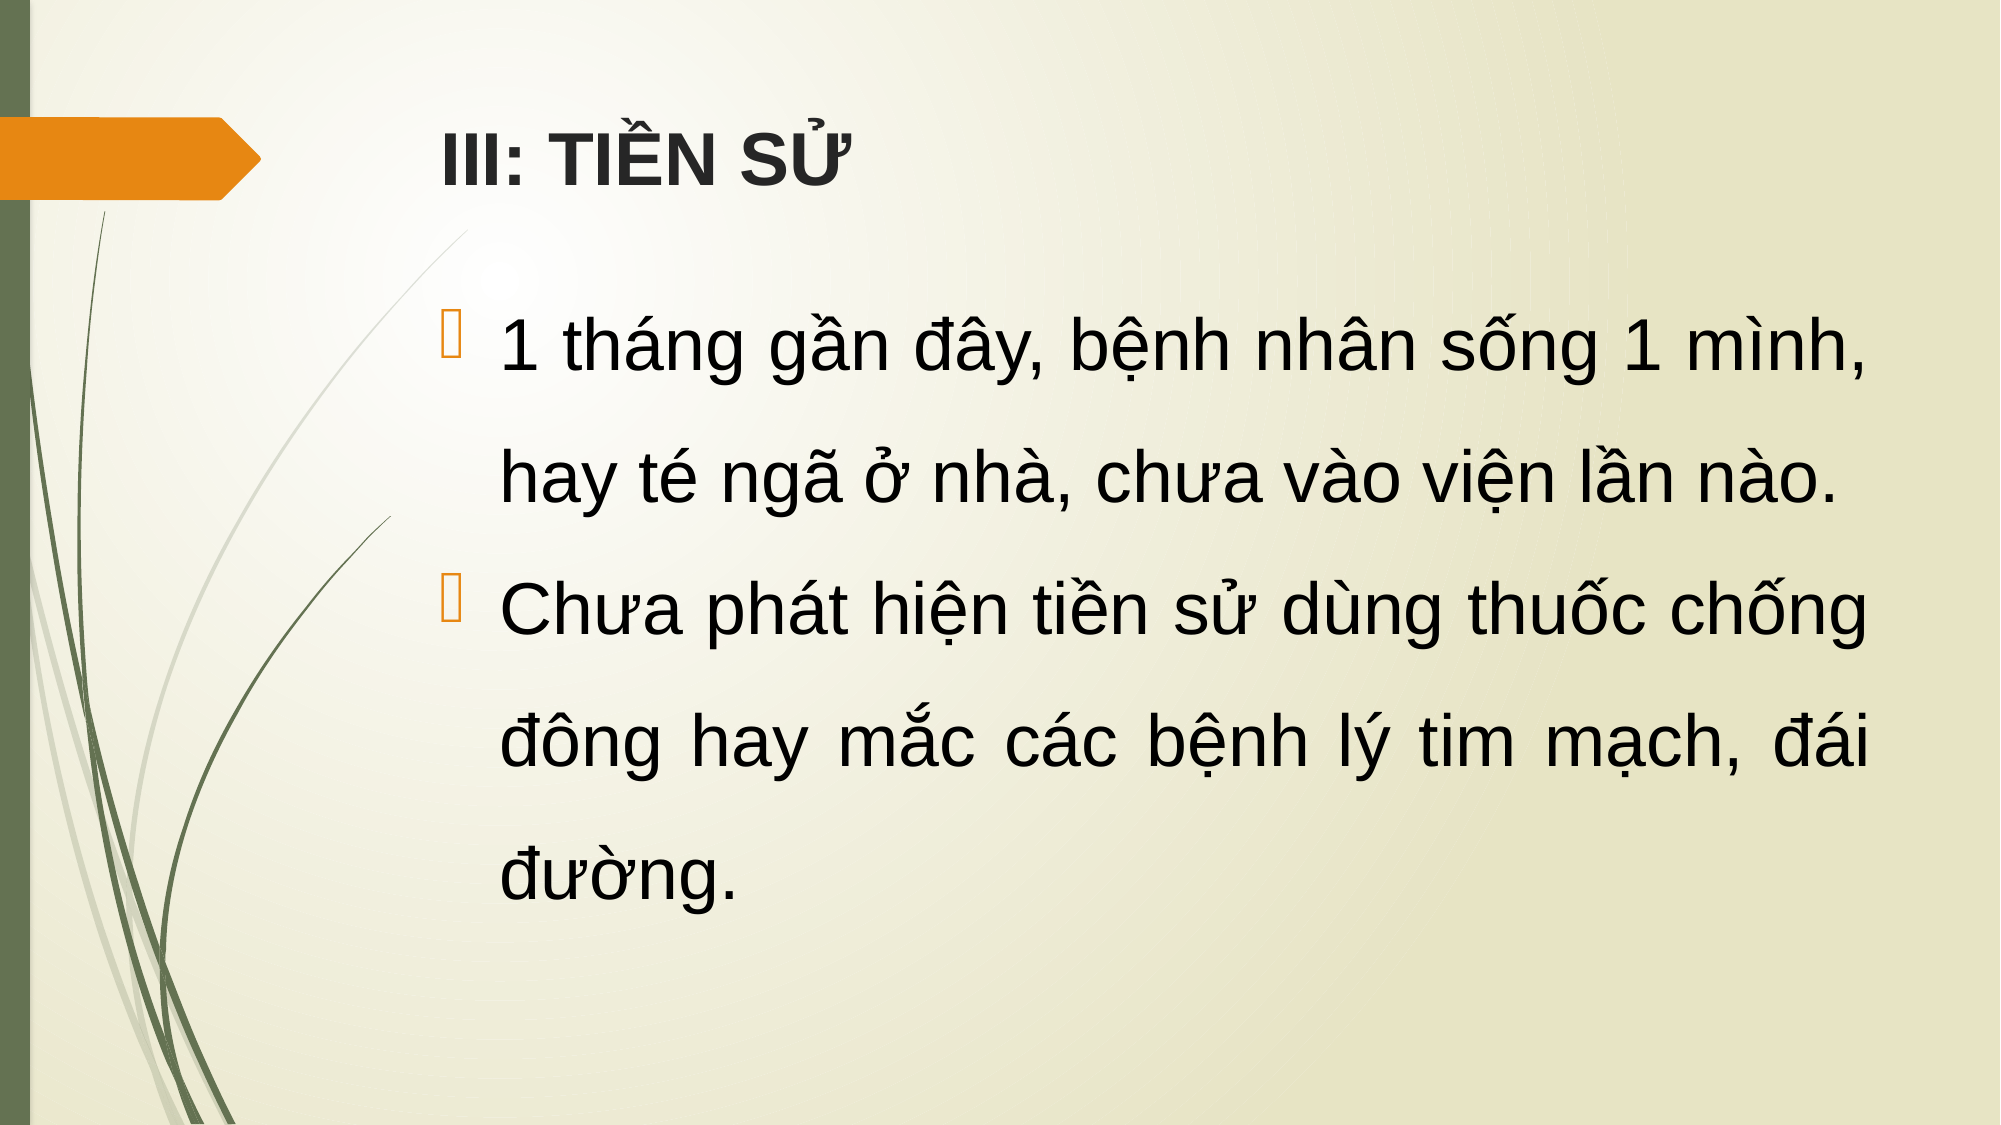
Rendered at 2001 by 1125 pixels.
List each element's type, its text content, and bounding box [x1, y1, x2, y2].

list 1 tháng gần đây, bệnh nhân sống 1 mình, hay té ngã ở nhà, chưa vào viện lần nào. Chưa phát hiện tiền sử dùng thuốc chống đông hay mắc các bệnh lý tim mạch, đái đường. [424, 245, 1888, 970]
title III: TIỀN SỬ [425, 102, 1888, 245]
